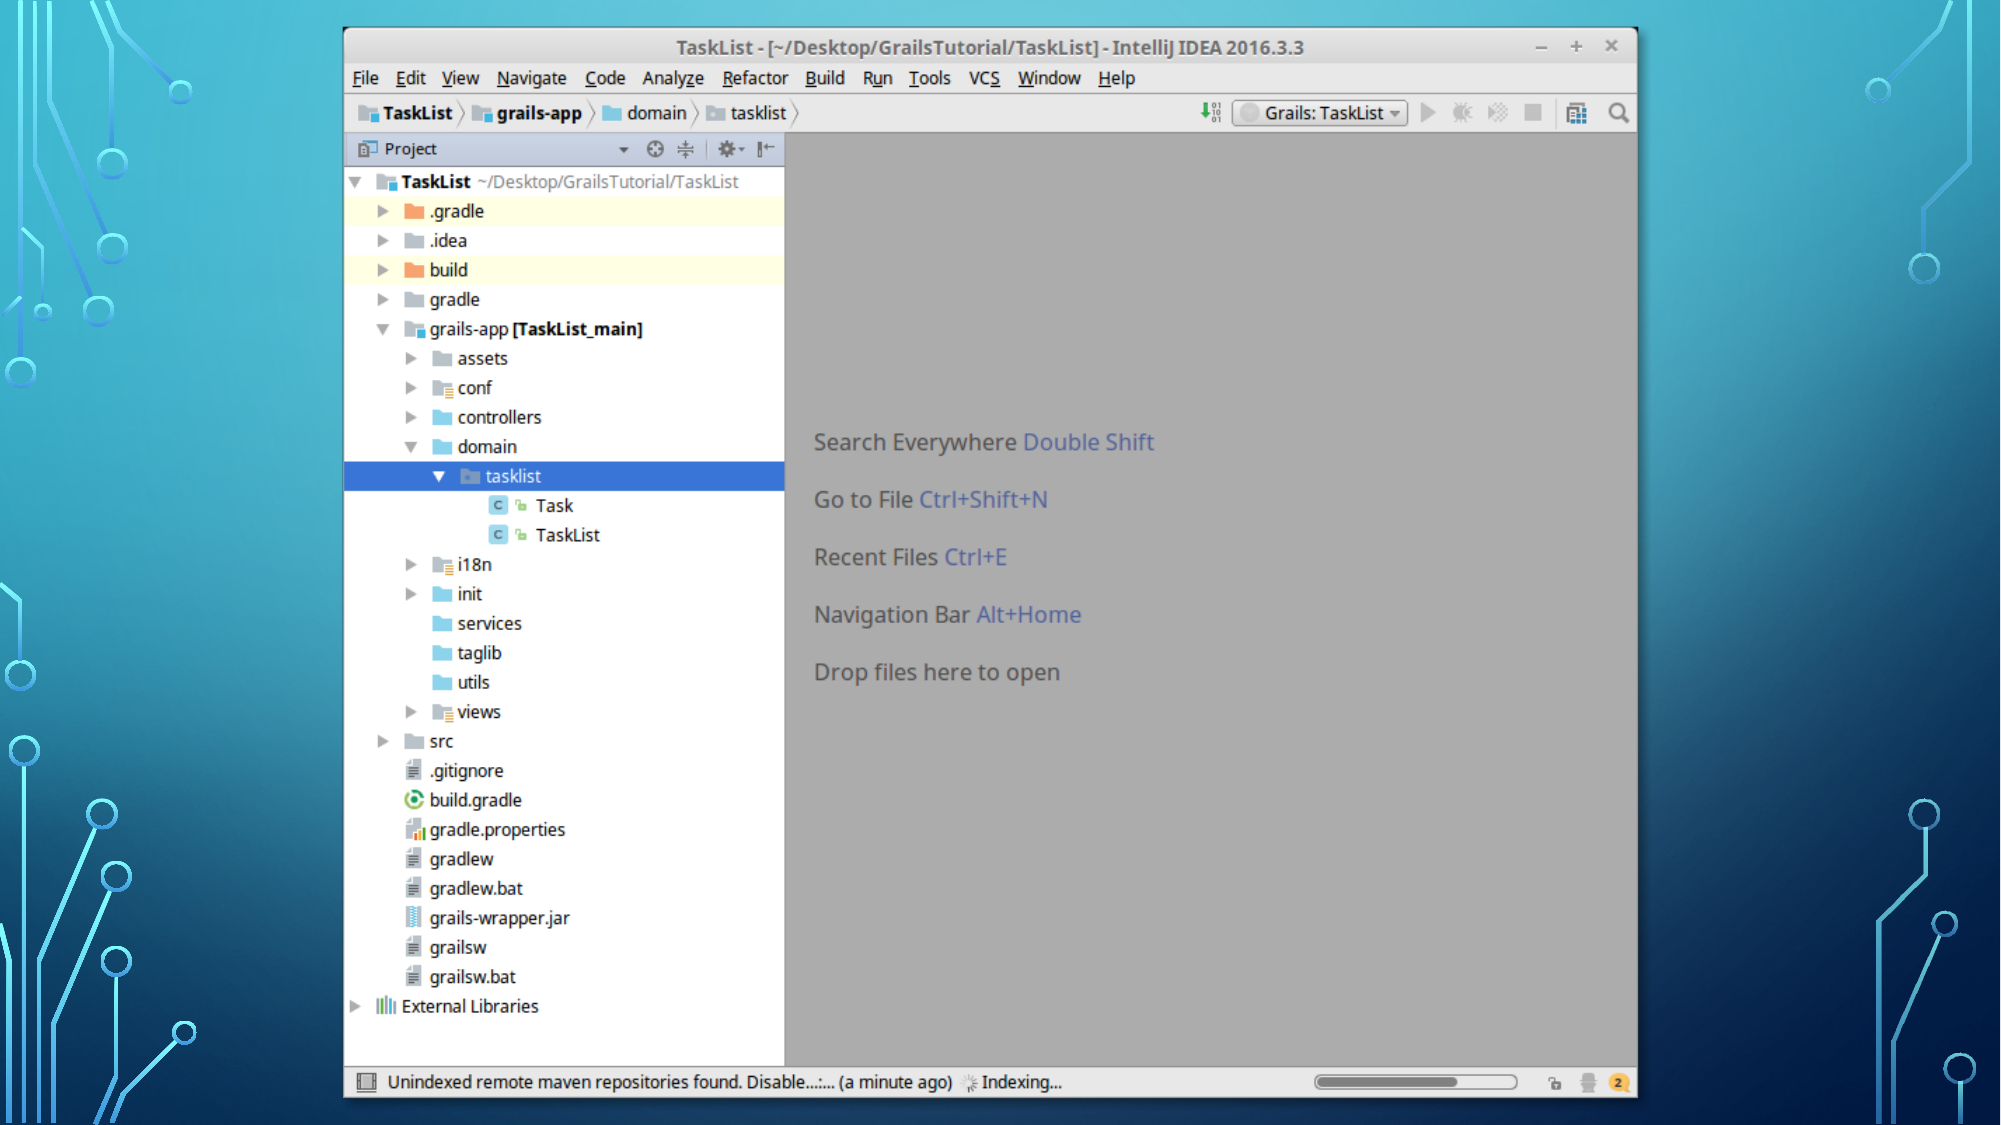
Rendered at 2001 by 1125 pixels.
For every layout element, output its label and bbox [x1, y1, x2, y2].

picture [335, 19, 1651, 1111]
